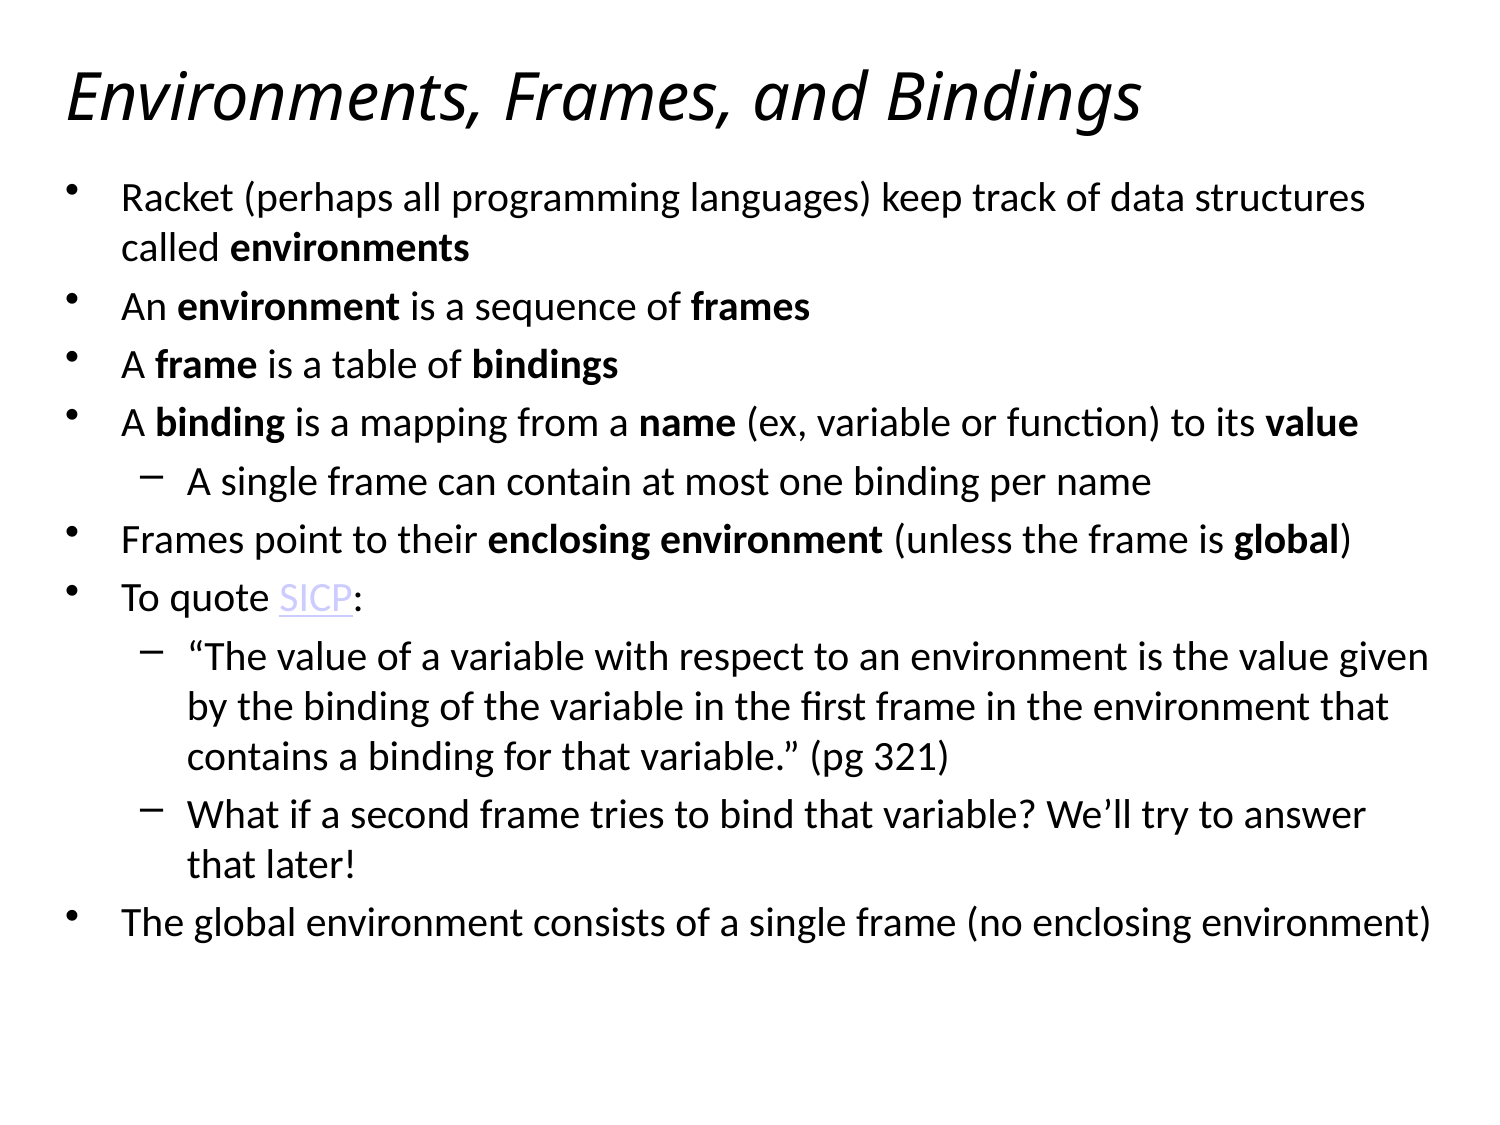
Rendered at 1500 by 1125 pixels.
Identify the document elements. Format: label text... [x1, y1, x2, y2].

title Environments, Frames, and Bindings [49, 49, 1451, 138]
list Racket (perhaps all programming languages) keep track of data structures called environments An environment is a sequence of frames A frame is a table of bindings A binding is a mapping from a name (ex, variable or function) to its value A single frame can contain at most one binding per name Frames point to their enclosing environment (unless the frame is global) To quote SICP: “The value of a variable with respect to an environment is the value given by the binding of the variable in the first frame in the environment that contains a binding for that variable.” (pg 321) What if a second frame tries to bind that variable? We’ll try to answer that later! The global environment consists of a single frame (no enclosing environment) [49, 162, 1451, 1001]
